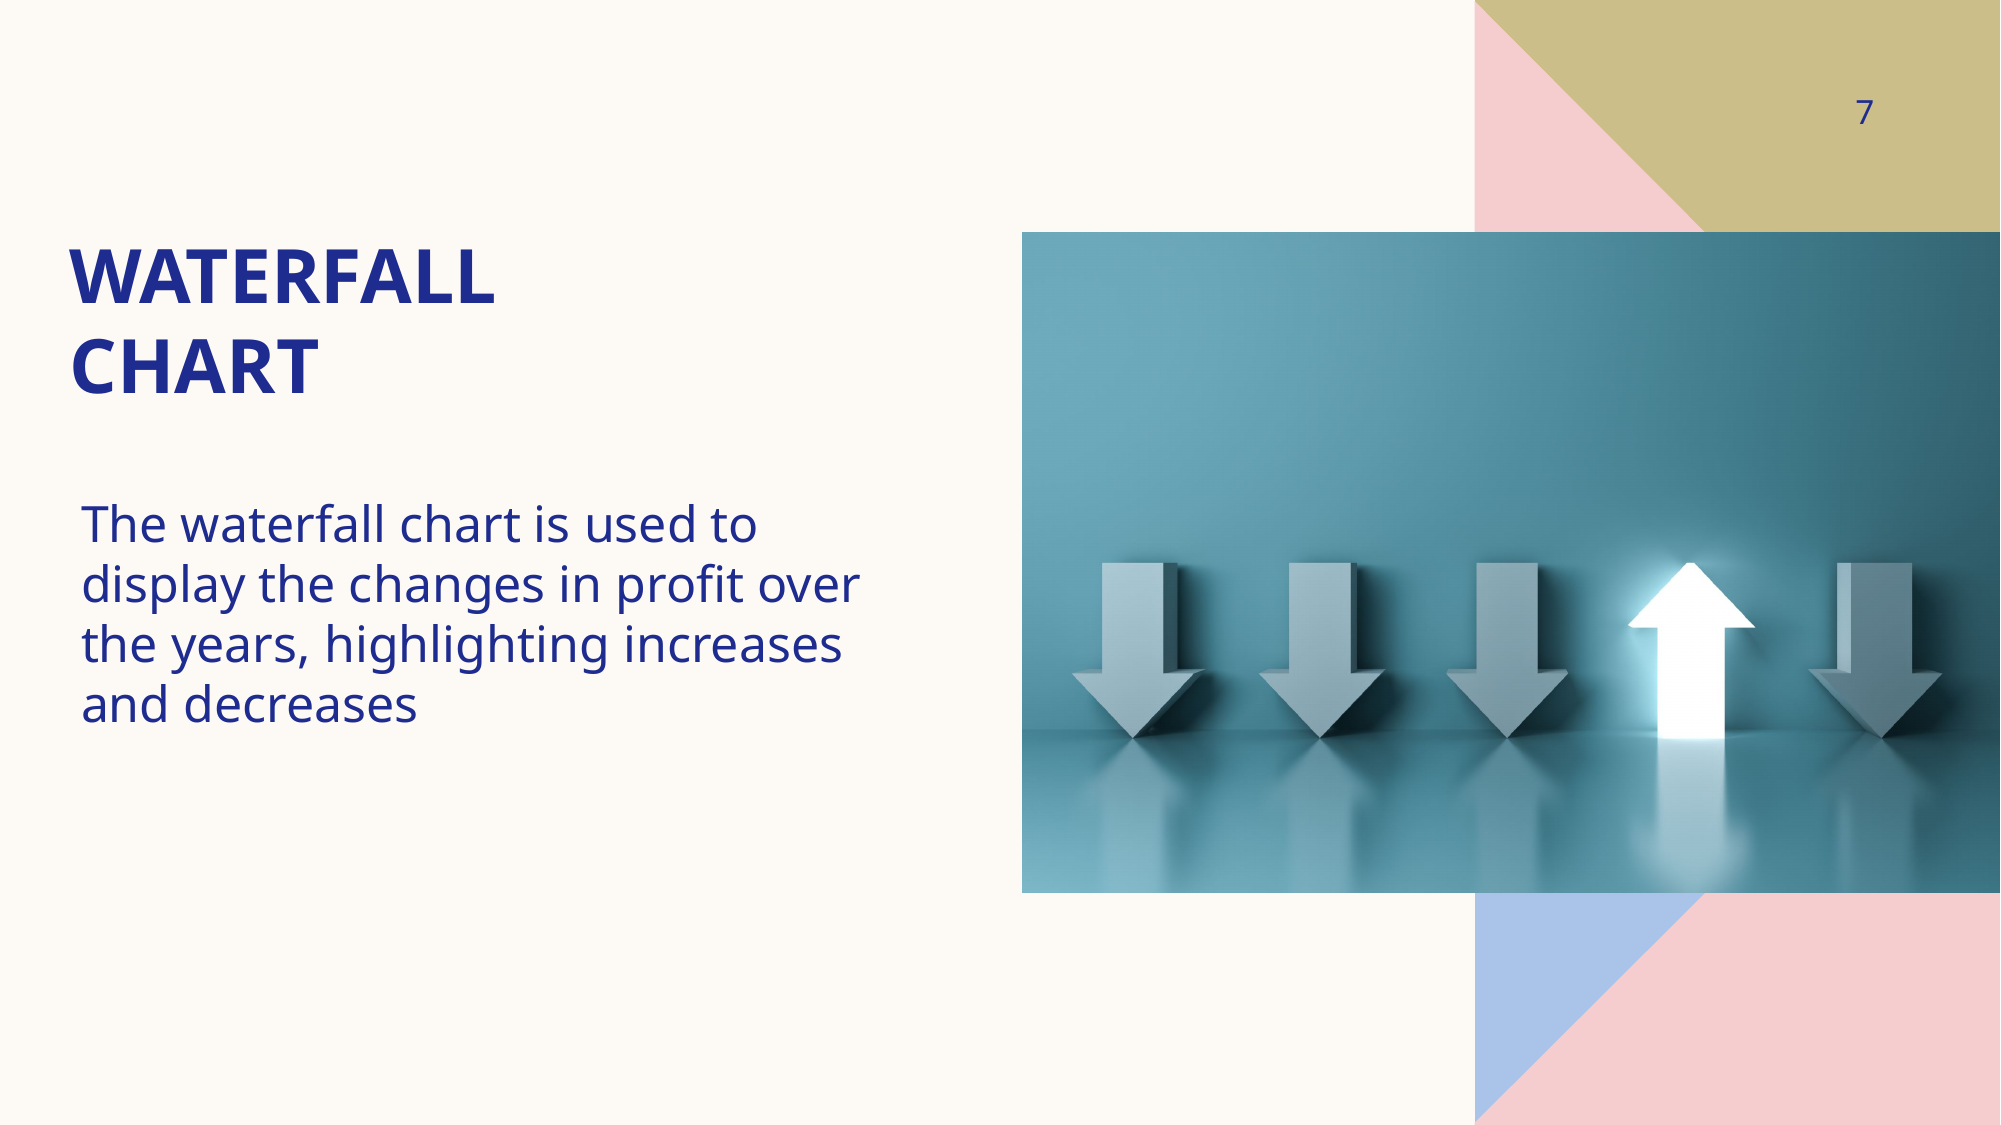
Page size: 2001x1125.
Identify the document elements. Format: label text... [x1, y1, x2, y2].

slide_number 7 [1712, 75, 1875, 153]
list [1022, 232, 2000, 893]
list The waterfall chart is used to display the changes in profit over the years, highlighting increases and decreases [65, 492, 902, 1104]
title Waterfall Chart [54, 208, 653, 409]
